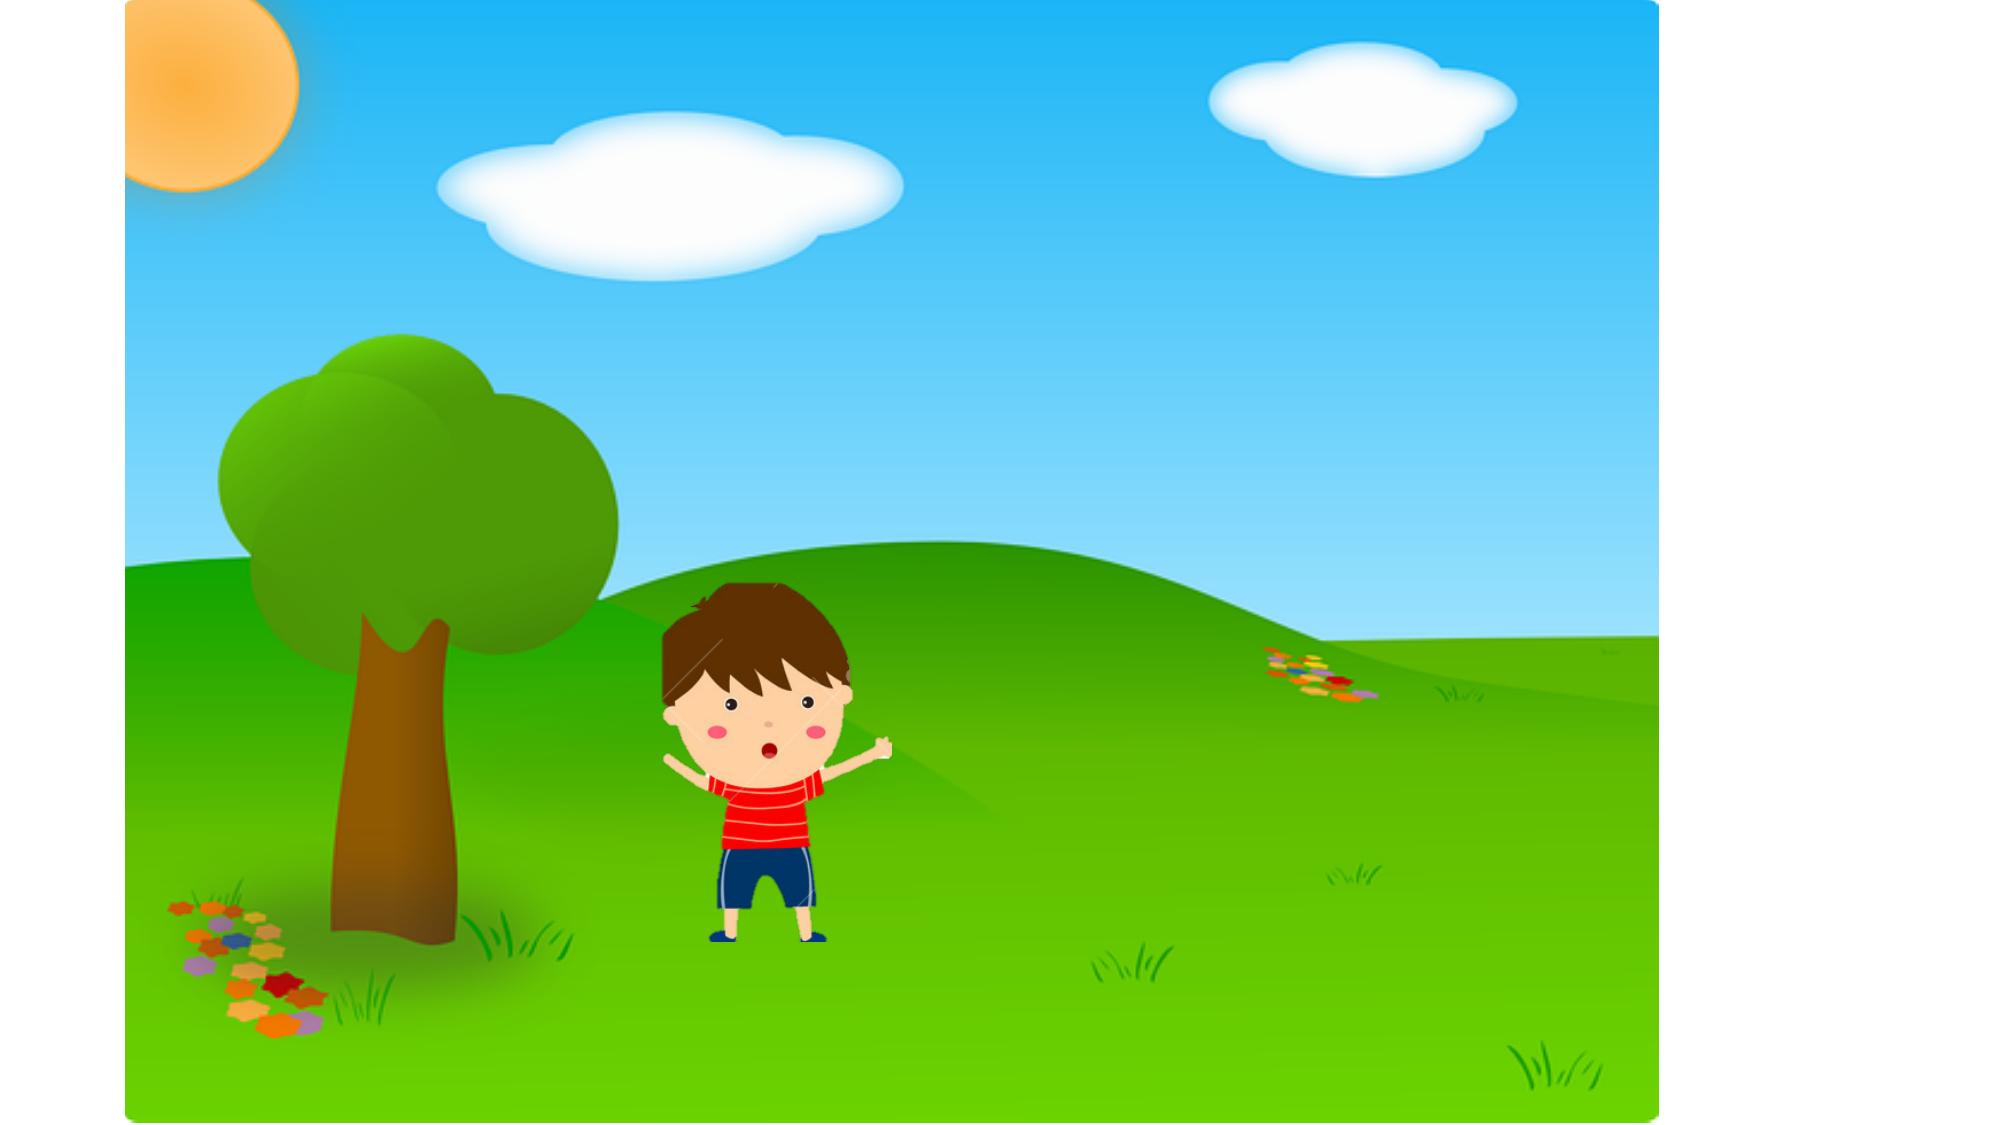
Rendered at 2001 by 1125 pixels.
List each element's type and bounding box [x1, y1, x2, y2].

picture [125, 0, 1659, 1123]
